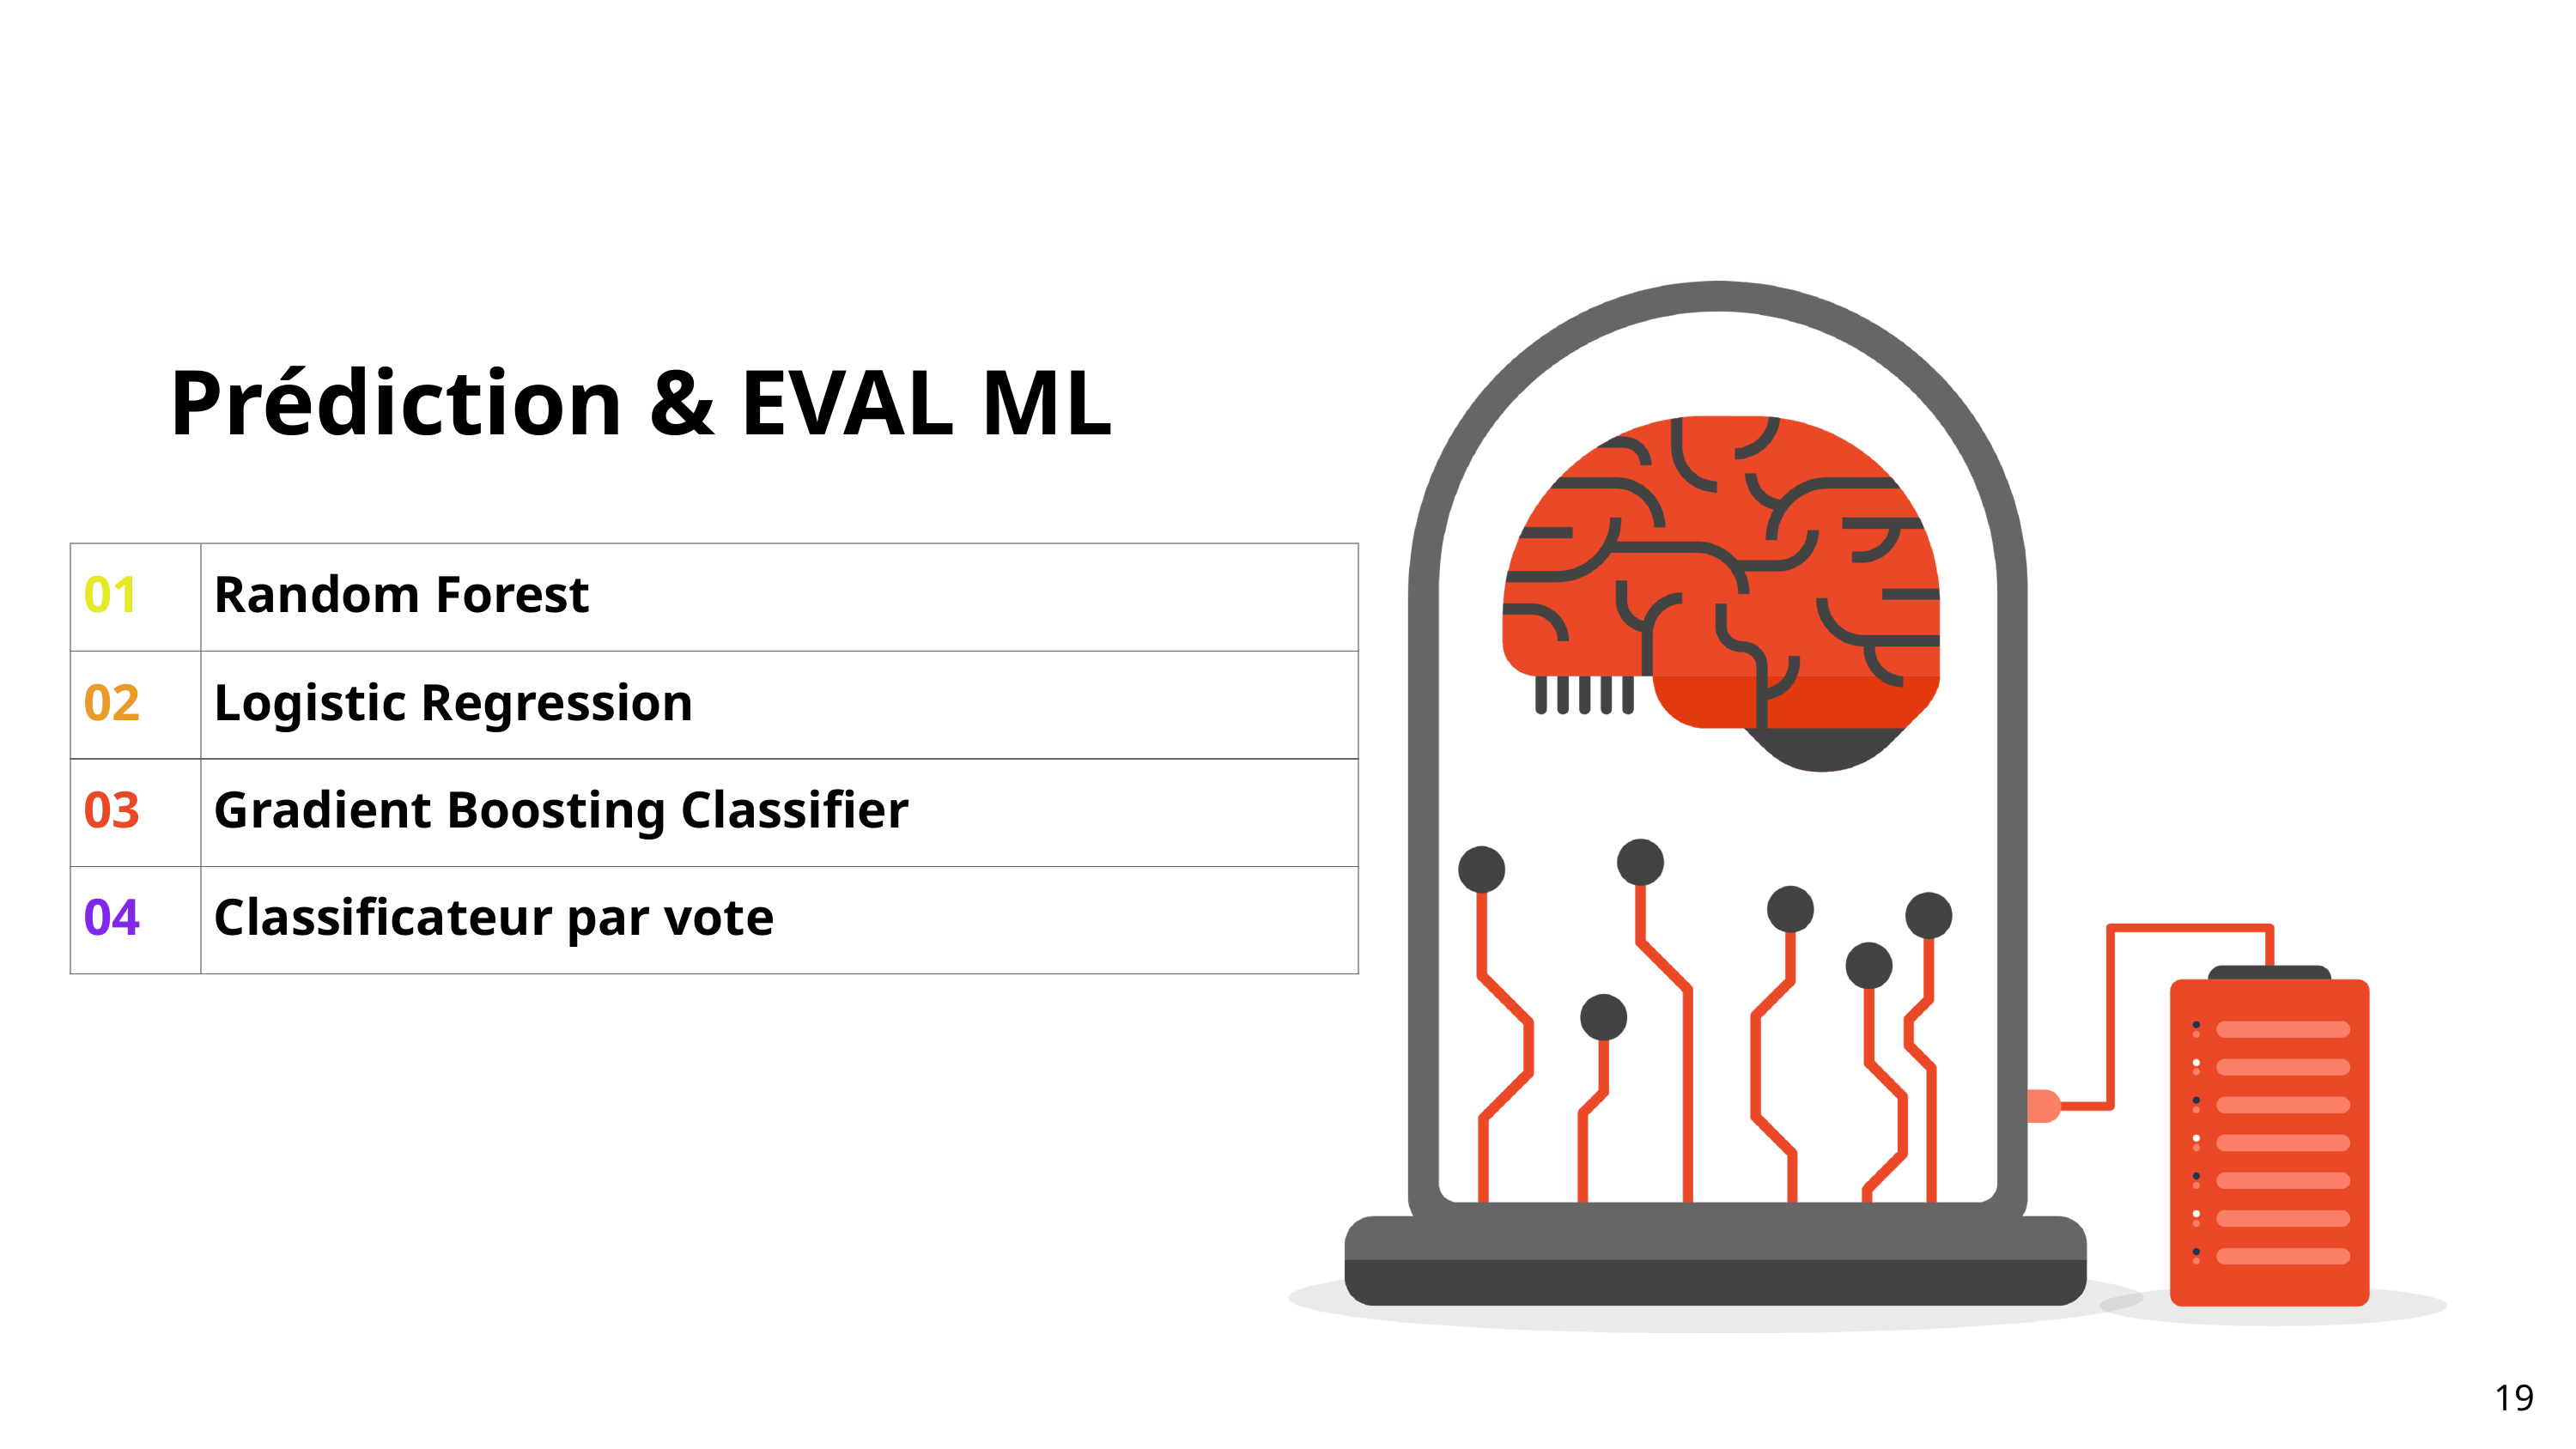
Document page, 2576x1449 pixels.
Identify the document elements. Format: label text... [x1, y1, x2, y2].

table_cell 02 [71, 652, 200, 758]
table_cell Classificateur par vote [202, 867, 1287, 973]
table_cell 04 [71, 867, 200, 973]
text_box [1287, 281, 2447, 1333]
text_box Prédiction & EVAL ML [70, 345, 1236, 453]
table_cell Gradient Boosting Classifier [202, 760, 1287, 866]
text_box 19 [2494, 1367, 2536, 1418]
table_cell 03 [71, 760, 200, 866]
table_cell Logistic Regression [202, 652, 1287, 758]
table_header Random Forest [202, 544, 1287, 651]
table_header 01 [71, 544, 200, 651]
